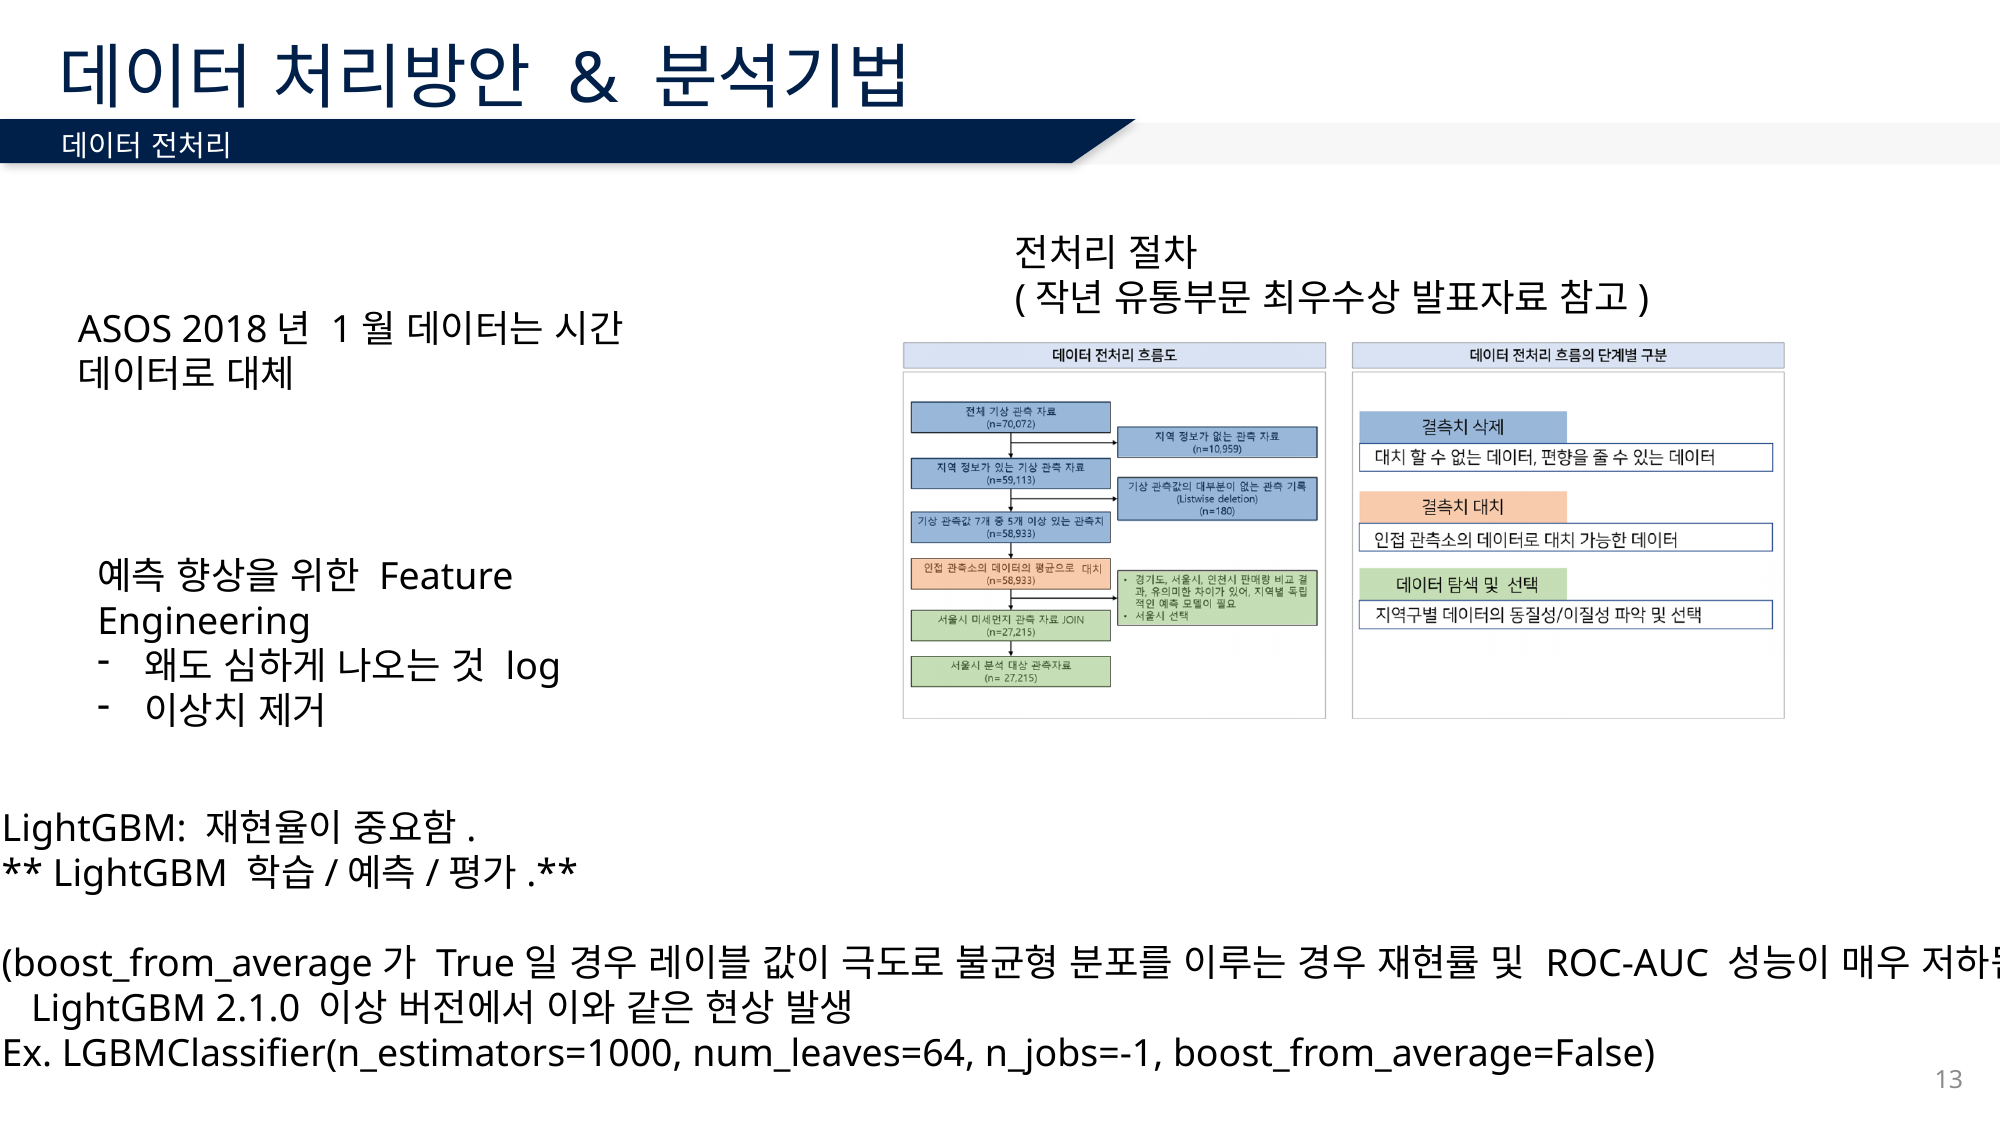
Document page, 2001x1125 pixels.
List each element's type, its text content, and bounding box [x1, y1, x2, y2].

title 데이터 처리방안 & 분석기법 [44, 34, 1053, 126]
text_box 데이터 전처리 [47, 119, 540, 170]
picture [899, 336, 1791, 724]
text_box 예측 향상을 위한 Feature Engineering 왜도 심하게 나오는 것 log 이상치 제거 [82, 544, 728, 796]
text_box LightGBM: 재현율이 중요함. ** LightGBM 학습/예측/평가.** (boost_from_average가 True일 경우 레이블 값이 극도로 불균형 분포를 이루는 경우 재현률 및 ROC-AUC 성능이 매우 저하됨.) LightGBM 2.1.0 이상 버전에서 이와 같은 현상 발생 Ex. LGBMClassifier(n_estimators=1000, num_leaves=64, n_jobs=-1, boost_from_average=False) [0, 796, 2000, 1082]
text_box ASOS 2018년 1월 데이터는 시간 데이터로 대체 [63, 297, 708, 492]
slide_number 13 [1884, 1082, 1978, 1111]
text_box 전처리 절차 (작년 유통부문 최우수상 발표자료 참고) [999, 221, 1919, 327]
